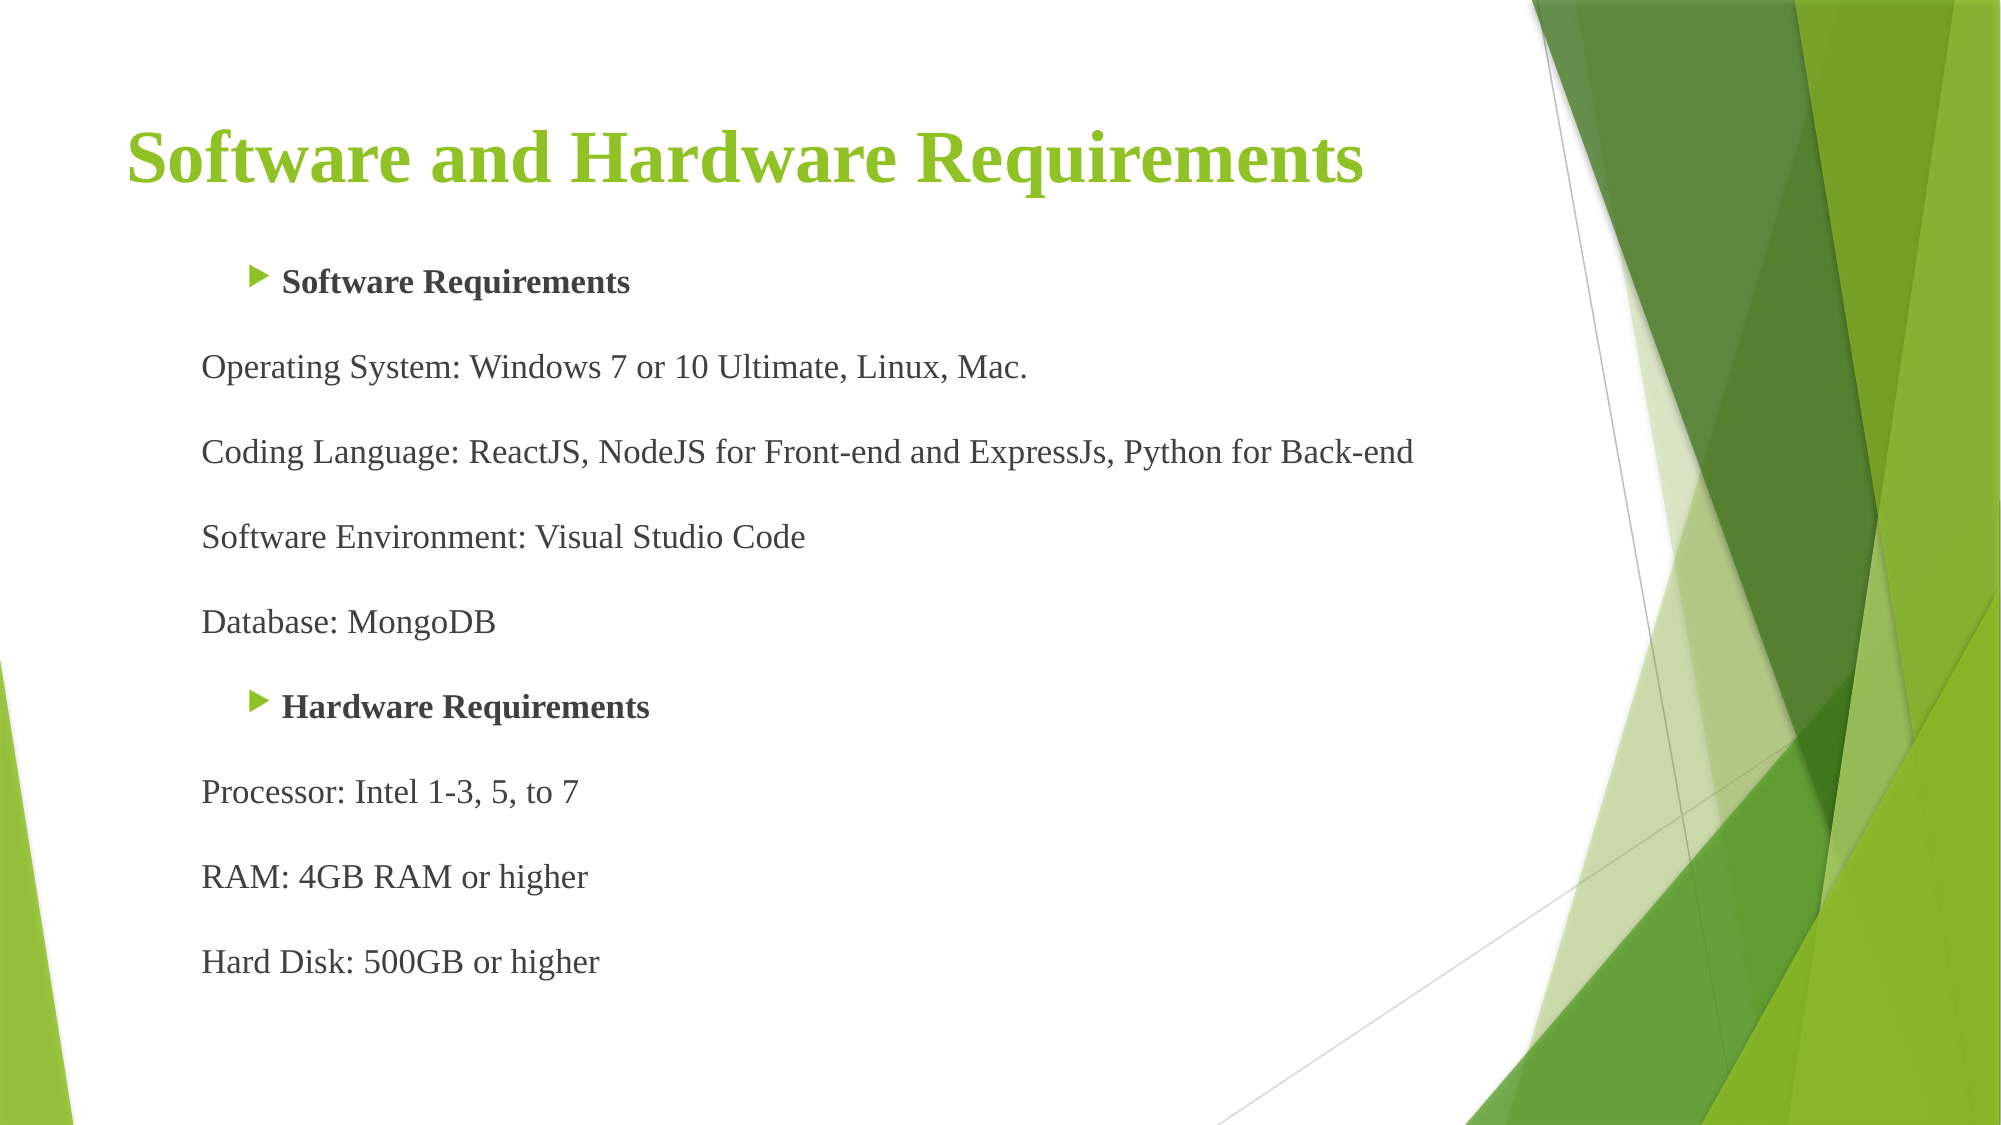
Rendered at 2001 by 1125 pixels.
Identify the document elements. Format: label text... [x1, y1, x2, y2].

title Software and Hardware Requirements [111, 99, 1522, 243]
list Software Requirements Operating System: Windows 7 or 10 Ultimate, Linux, Mac. Coding Language: ReactJS, NodeJS for Front-end and ExpressJs, Python for Back-end Software Environment: Visual Studio Code Database: MongoDB Hardware Requirements Processor: Intel 1-3, 5, to 7 RAM: 4GB RAM or higher Hard Disk: 500GB or higher [111, 243, 1522, 991]
